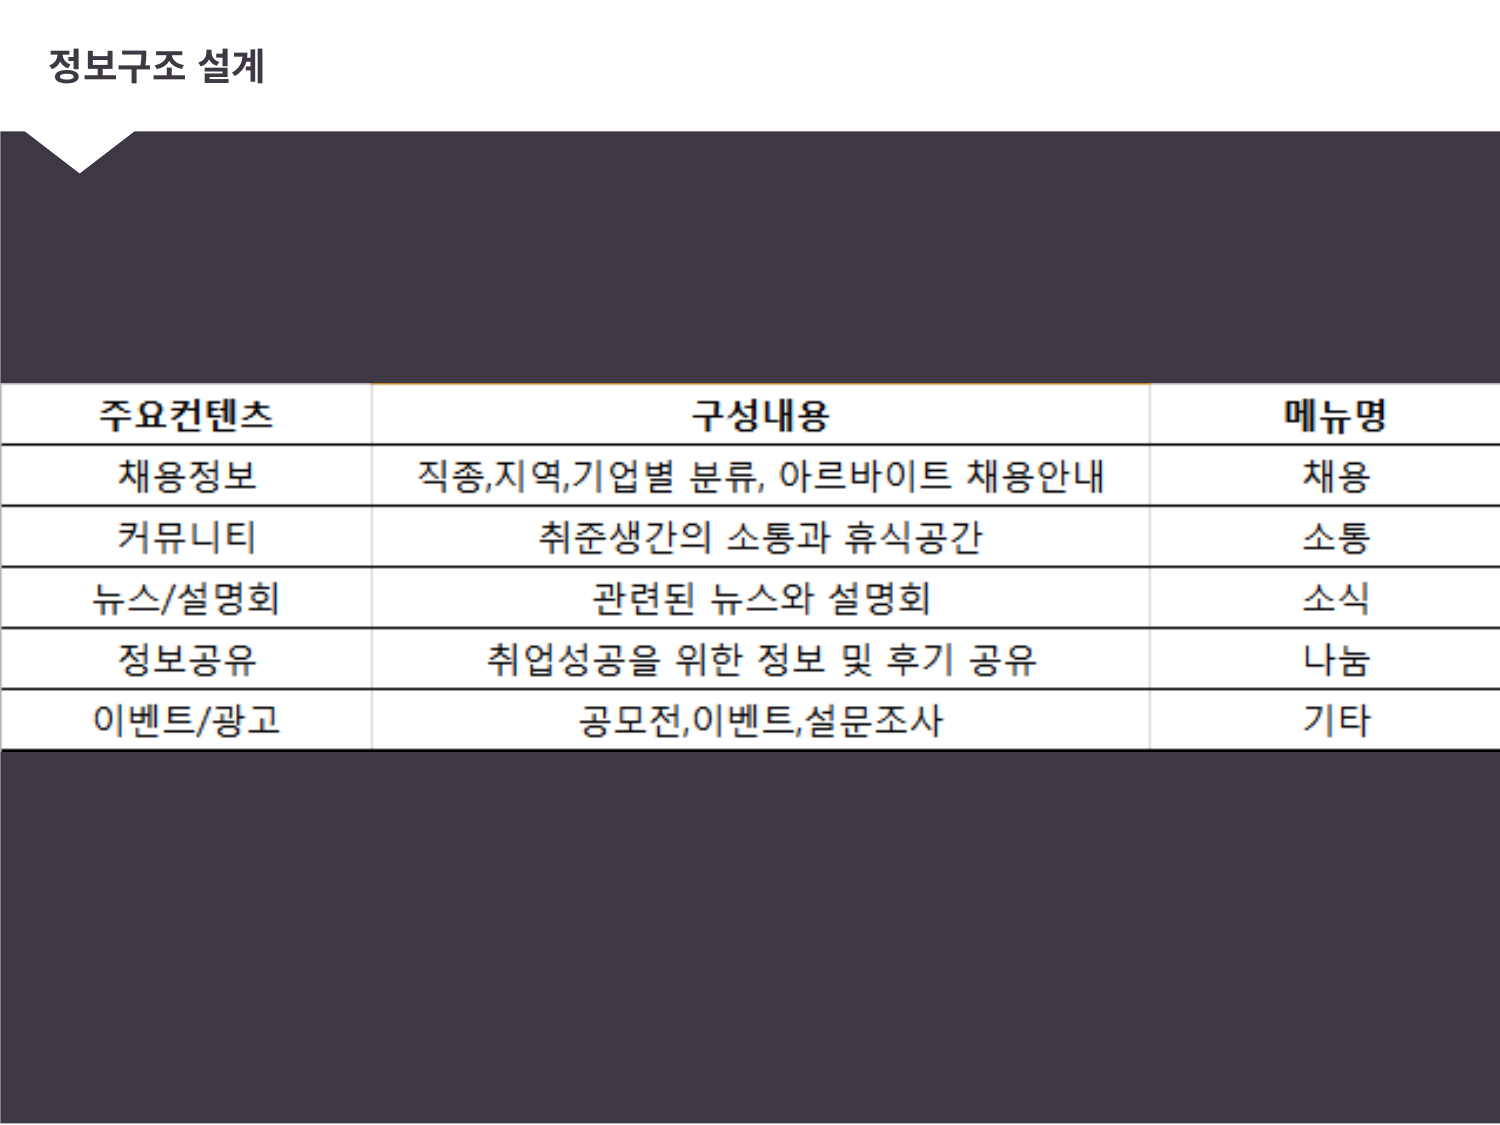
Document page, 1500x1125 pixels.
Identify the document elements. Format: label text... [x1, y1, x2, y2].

title 정보구조 설계 [33, 19, 1483, 113]
picture [0, 383, 1500, 752]
